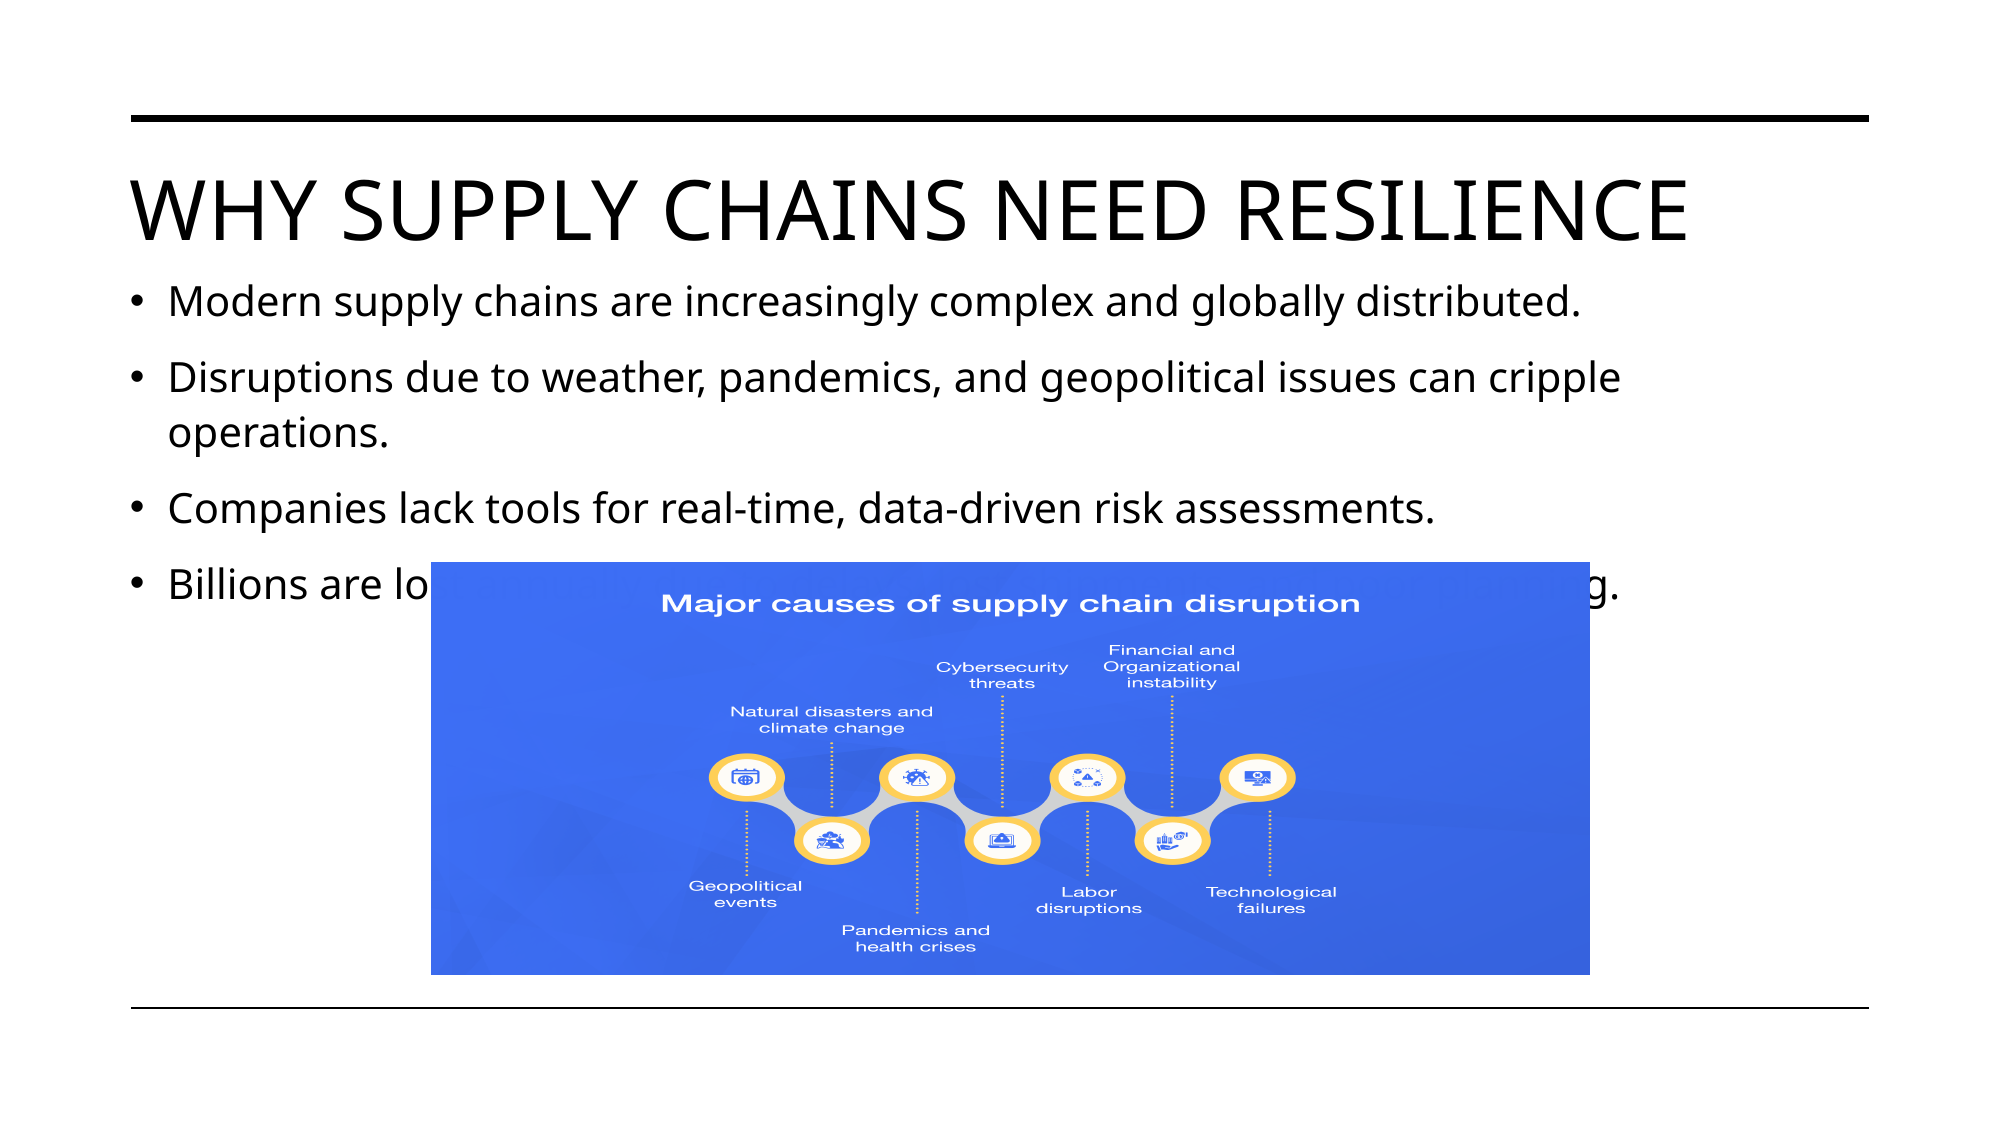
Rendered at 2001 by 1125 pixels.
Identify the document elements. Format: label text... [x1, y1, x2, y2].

list Modern supply chains are increasingly complex and globally distributed. Disruptions due to weather, pandemics, and geopolitical issues can cripple operations. Companies lack tools for real-time, data-driven risk assessments. Billions are lost annually due to delays, lost shipments, and poor planning. [114, 262, 1869, 978]
picture [431, 562, 1590, 975]
title Why Supply Chains Need Resilience [114, 149, 1869, 262]
